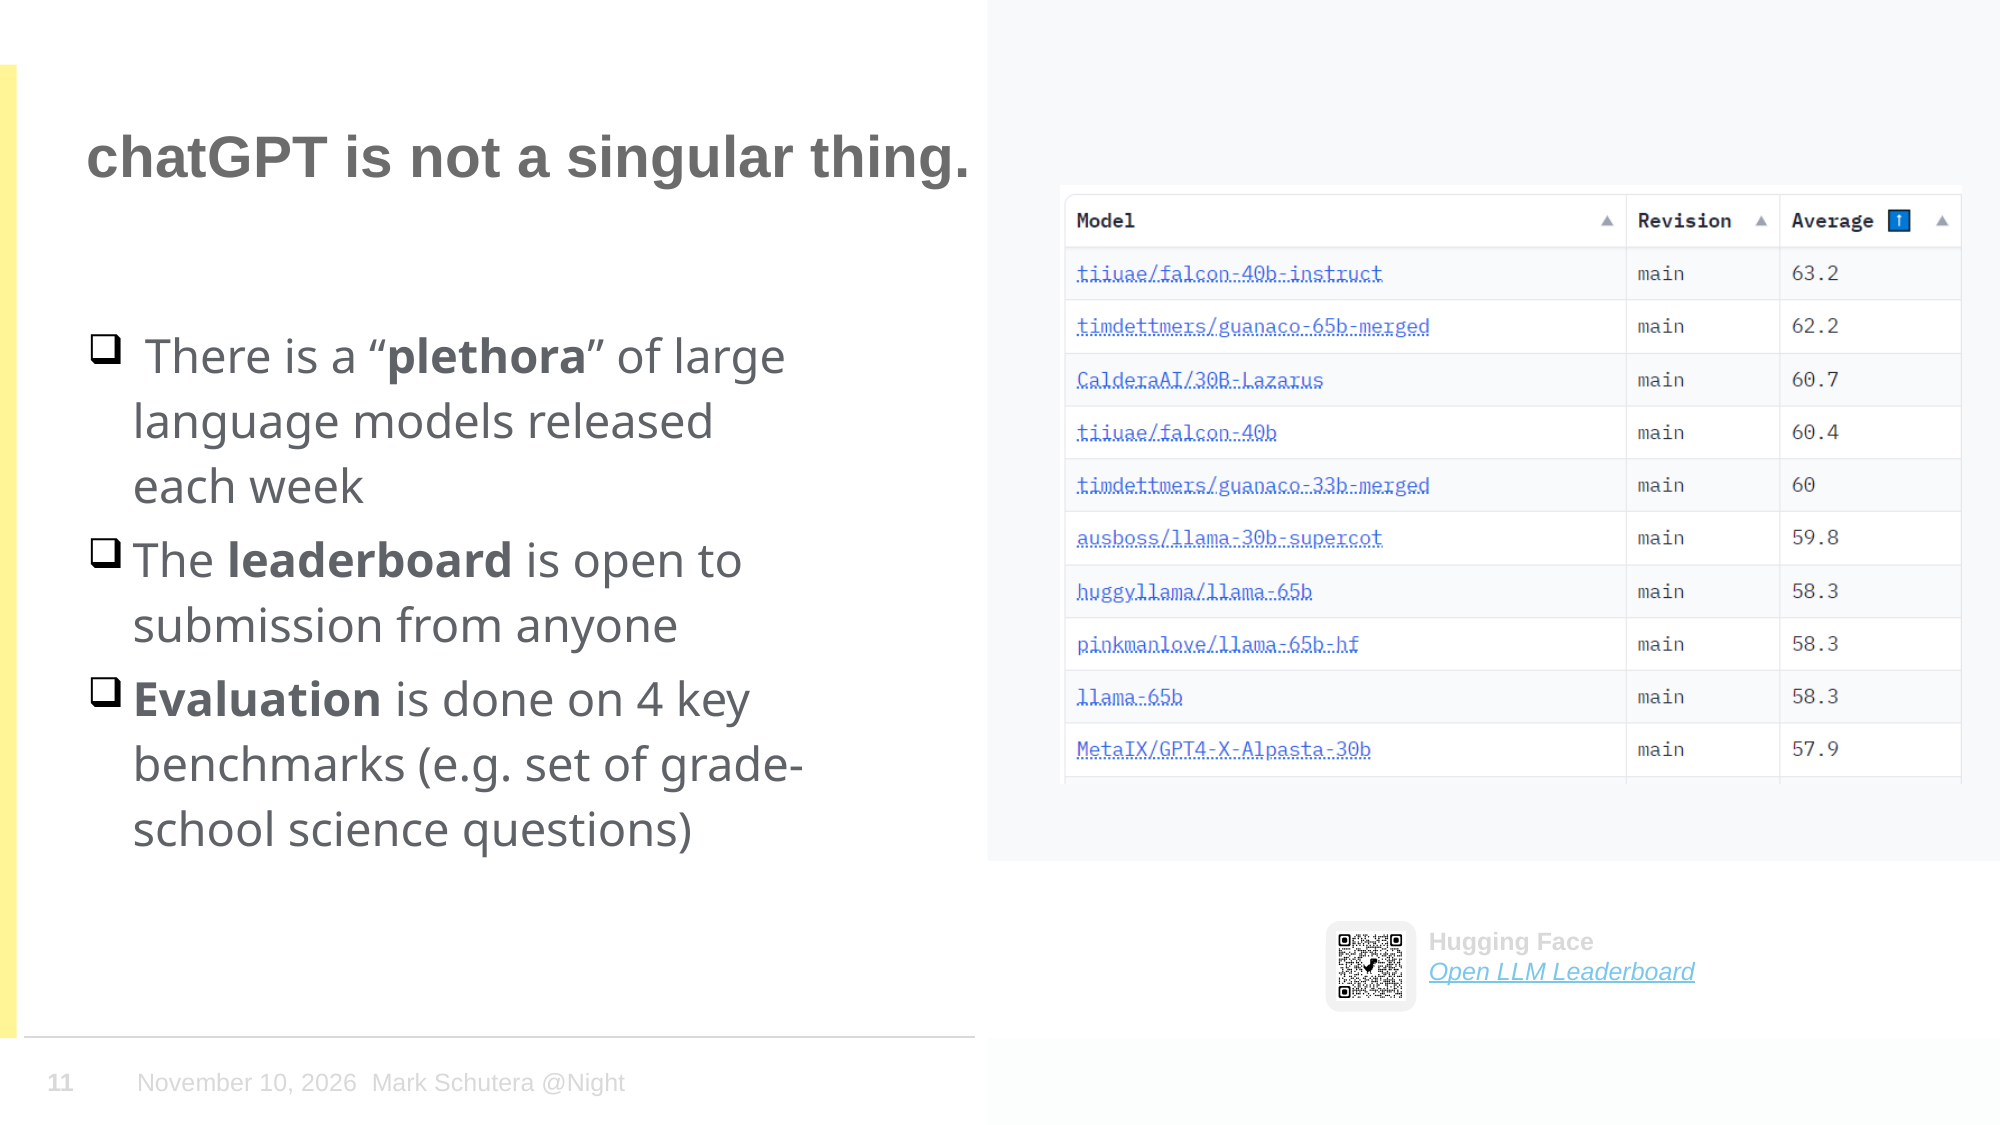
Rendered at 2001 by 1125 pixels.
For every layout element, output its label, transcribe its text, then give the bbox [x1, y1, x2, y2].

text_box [1324, 917, 1711, 1014]
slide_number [137, 1038, 362, 1125]
list There is a “plethora” of large language models released each week The leaderboard is open to submission from anyone Evaluation is done on 4 key benchmarks (e.g. set of grade-school science questions) [87, 318, 832, 1014]
picture [1060, 185, 1962, 784]
slide_number 11 [47, 1038, 119, 1125]
text_box [974, 860, 2000, 1039]
title chatGPT is not a singular thing. [86, 64, 975, 191]
